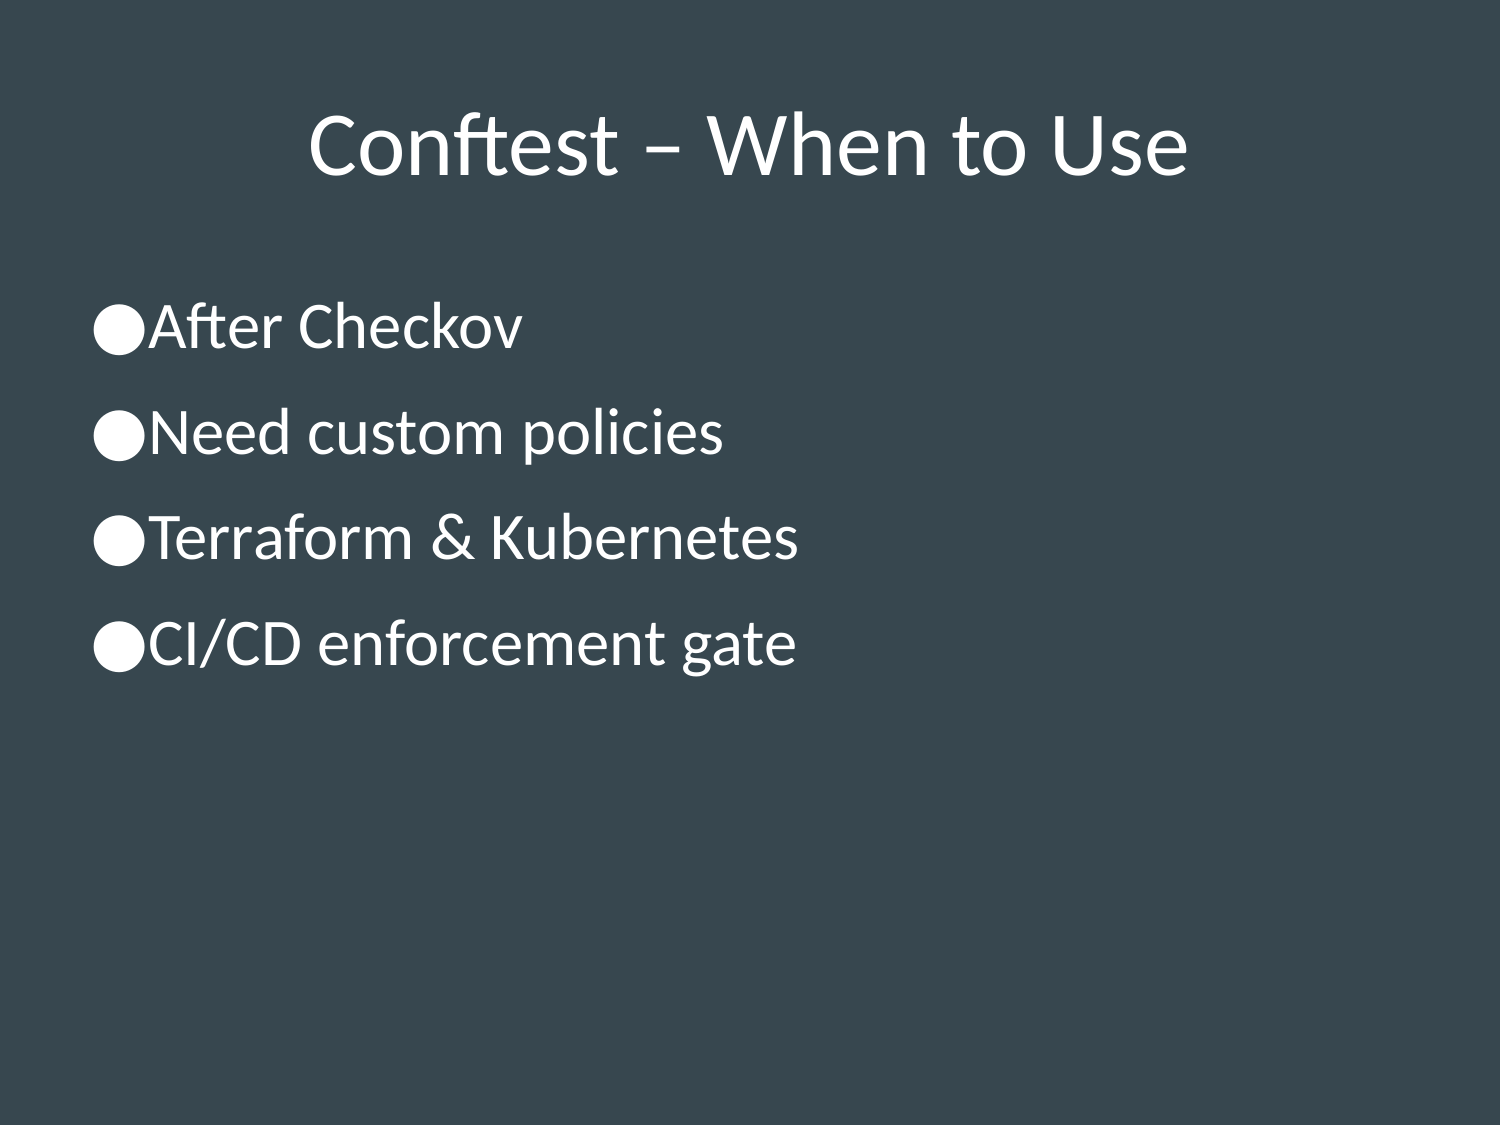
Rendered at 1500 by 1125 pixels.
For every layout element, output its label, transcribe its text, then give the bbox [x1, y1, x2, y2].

title Conftest – When to Use [75, 45, 1425, 233]
list After Checkov Need custom policies Terraform & Kubernetes CI/CD enforcement gate [75, 262, 1425, 1005]
